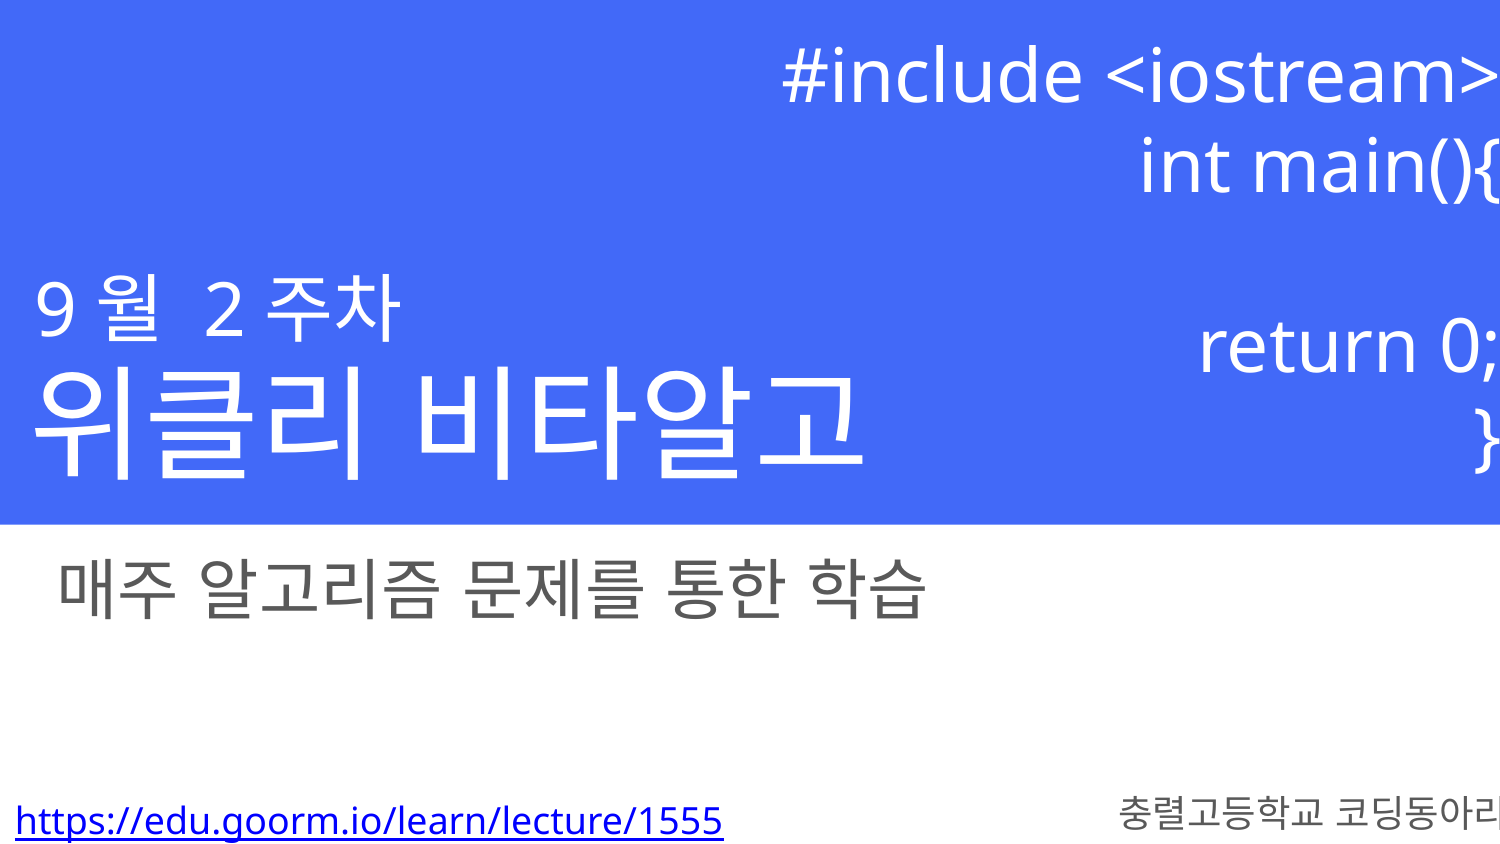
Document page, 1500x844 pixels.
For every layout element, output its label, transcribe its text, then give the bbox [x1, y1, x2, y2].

text_box 충렬고등학교 코딩동아리 [1103, 783, 1500, 843]
text_box [0, 0, 1500, 527]
text_box 매주 알고리즘 문제를 통한 학습 [41, 540, 1004, 635]
text_box 9월 2주차 [20, 254, 1036, 359]
text_box 위클리 비타알고 [14, 338, 1031, 503]
text_box https://edu.goorm.io/learn/lecture/15551/매주-배송받는-알고리즘-프리미엄-알고리즘-위클리-비타알고-시즌2 [0, 790, 750, 844]
text_box #include <iostream> int main(){ return 0; } [766, 20, 1500, 485]
